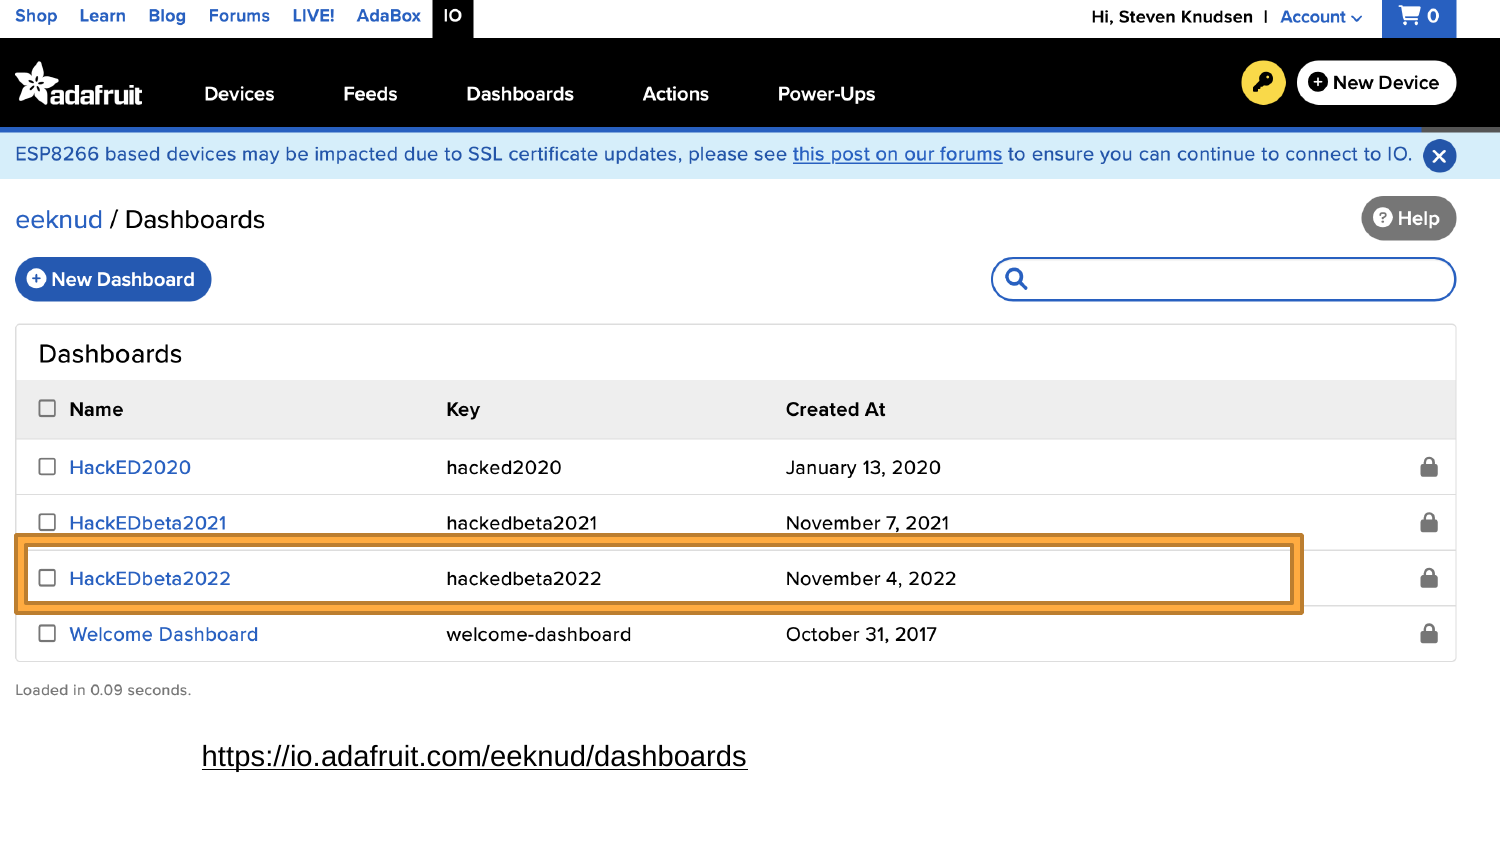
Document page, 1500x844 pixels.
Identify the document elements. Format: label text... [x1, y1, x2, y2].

picture [0, 0, 1500, 731]
text_box https://io.adafruit.com/eeknud/dashboards [186, 740, 772, 780]
